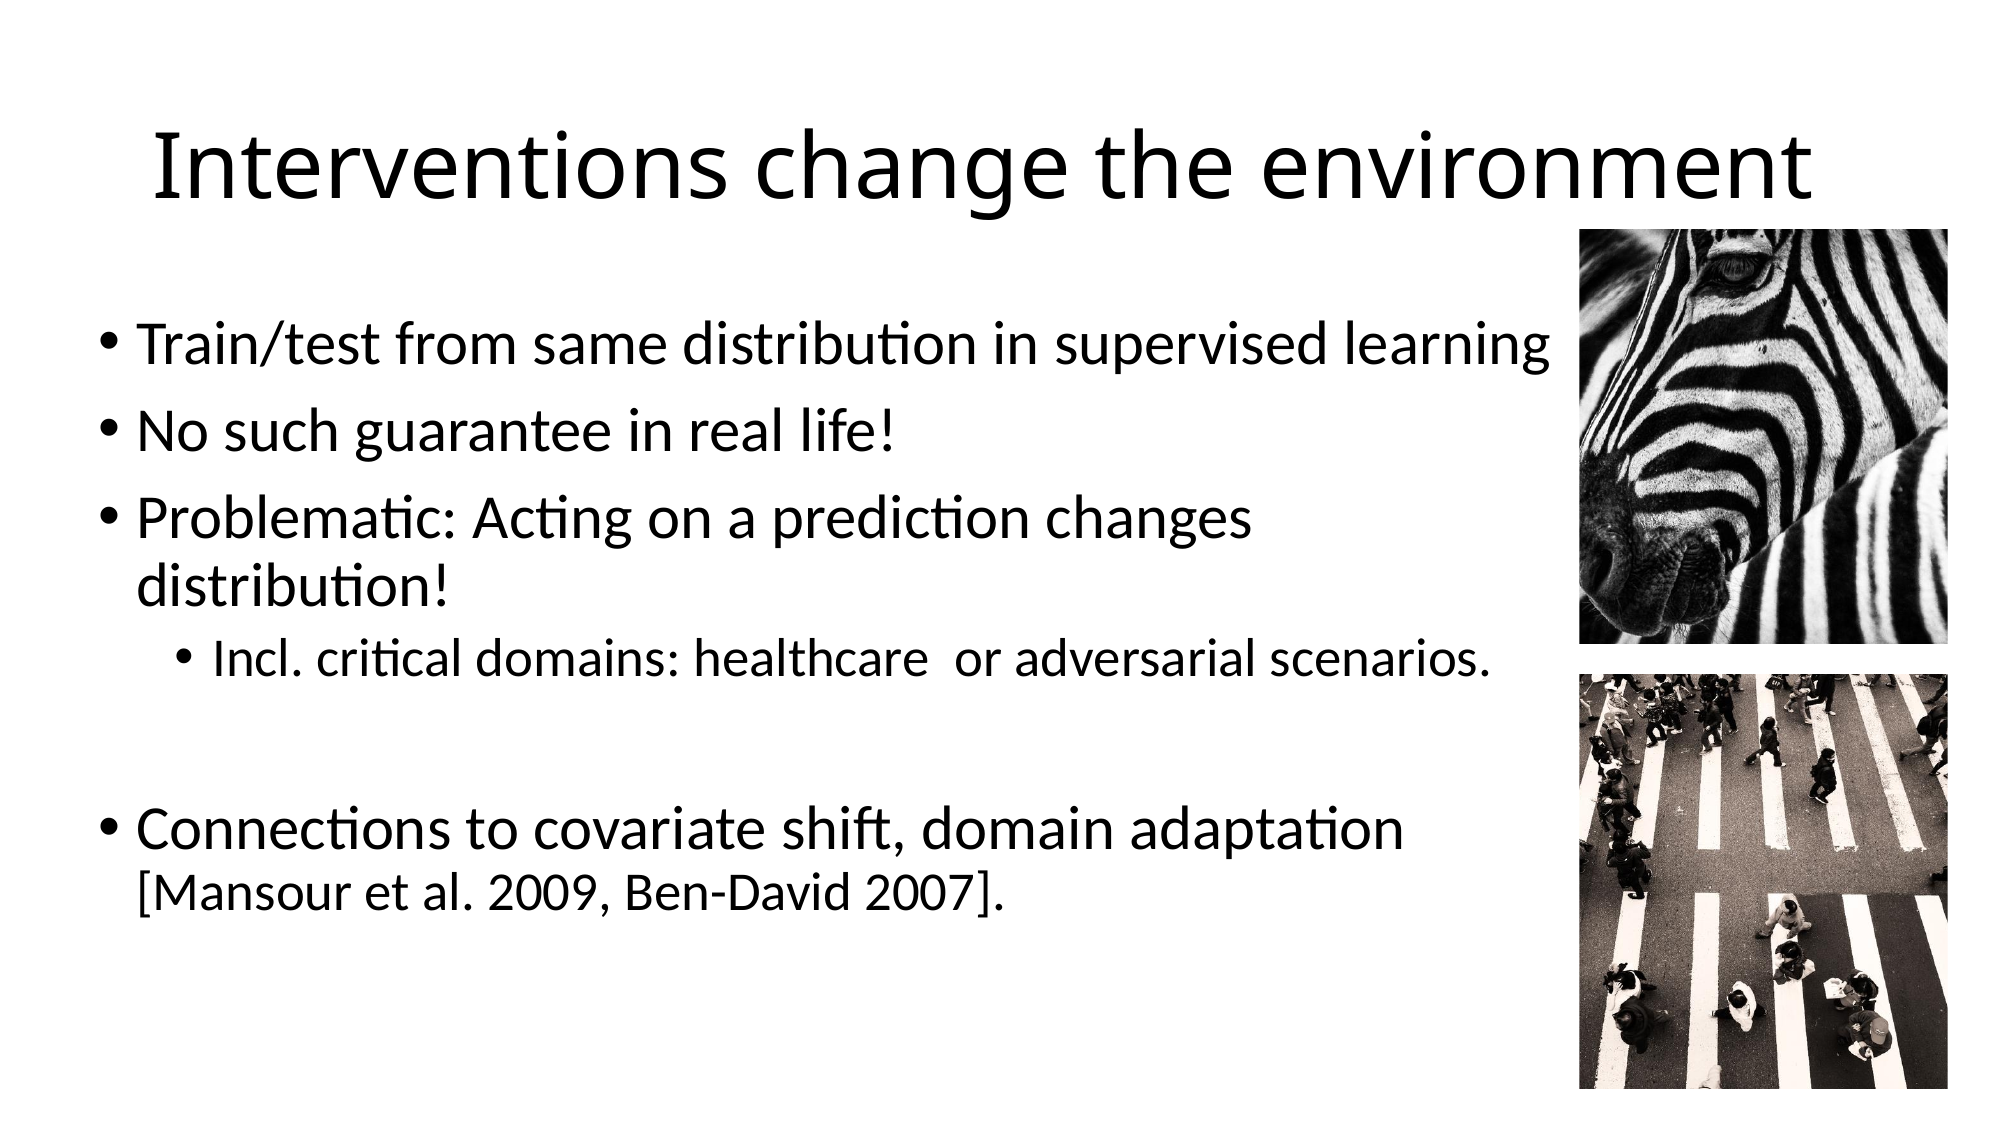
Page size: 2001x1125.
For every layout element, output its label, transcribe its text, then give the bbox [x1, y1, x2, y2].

picture [1579, 674, 1948, 1090]
list Train/test from same distribution in supervised learning No such guarantee in real life! Problematic: Acting on a prediction changes distribution! Incl. critical domains: healthcare or adversarial scenarios. Connections to covariate shift, domain adaptation [Mansour et al. 2009, Ben-David 2007]. [83, 302, 1590, 1017]
title Interventions change the environment [137, 59, 1863, 278]
picture [1579, 229, 1948, 644]
